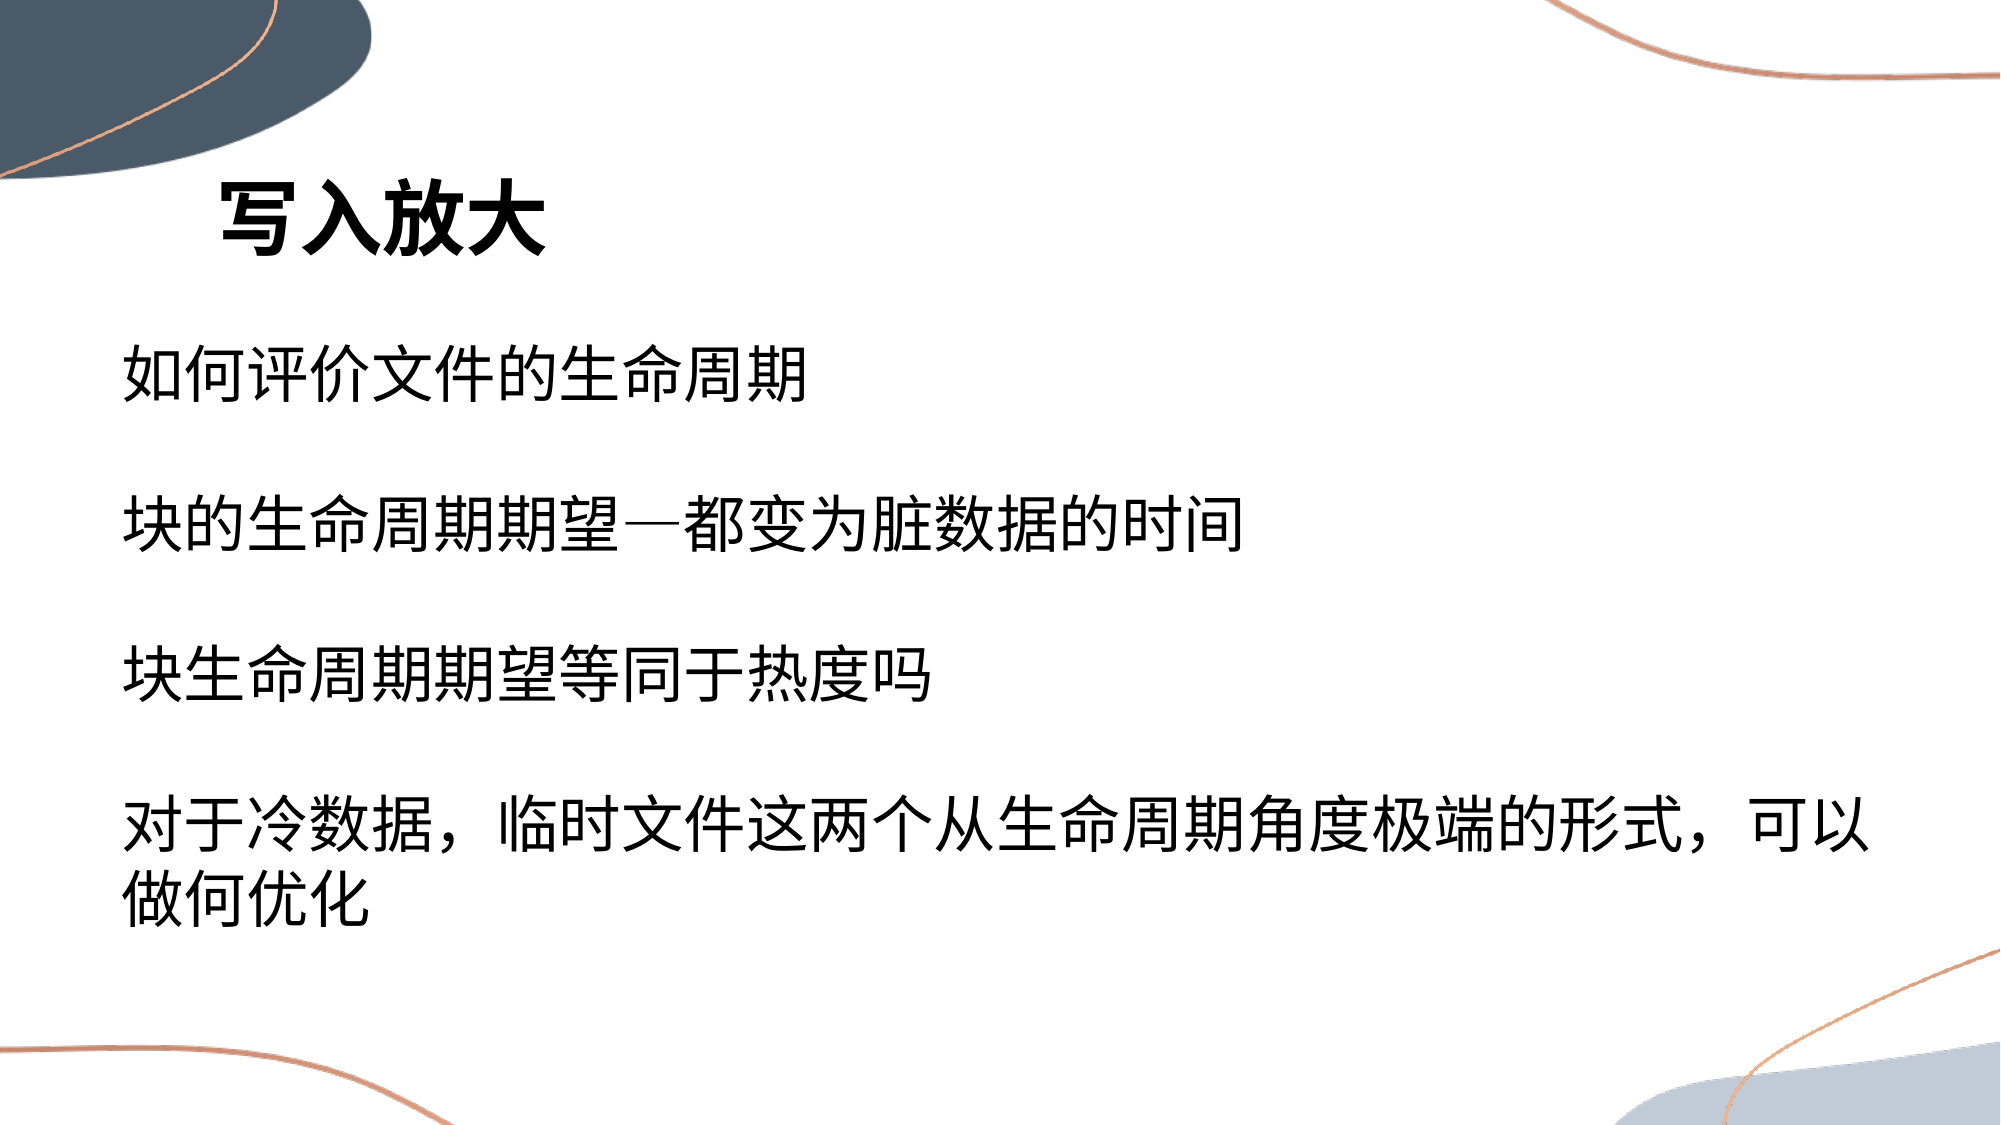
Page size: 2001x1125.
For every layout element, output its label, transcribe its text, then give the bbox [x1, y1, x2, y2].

text_box 如何评价文件的生命周期 块的生命周期期望—都变为脏数据的时间 块生命周期期望等同于热度吗 对于冷数据，临时文件这两个从生命周期角度极端的形式，可以做何优化 [106, 327, 1894, 942]
text_box 写入放大 [201, 158, 1064, 274]
picture [1603, 918, 2001, 1125]
picture [1522, 0, 2001, 107]
picture [0, 1018, 478, 1125]
picture [0, 0, 372, 207]
